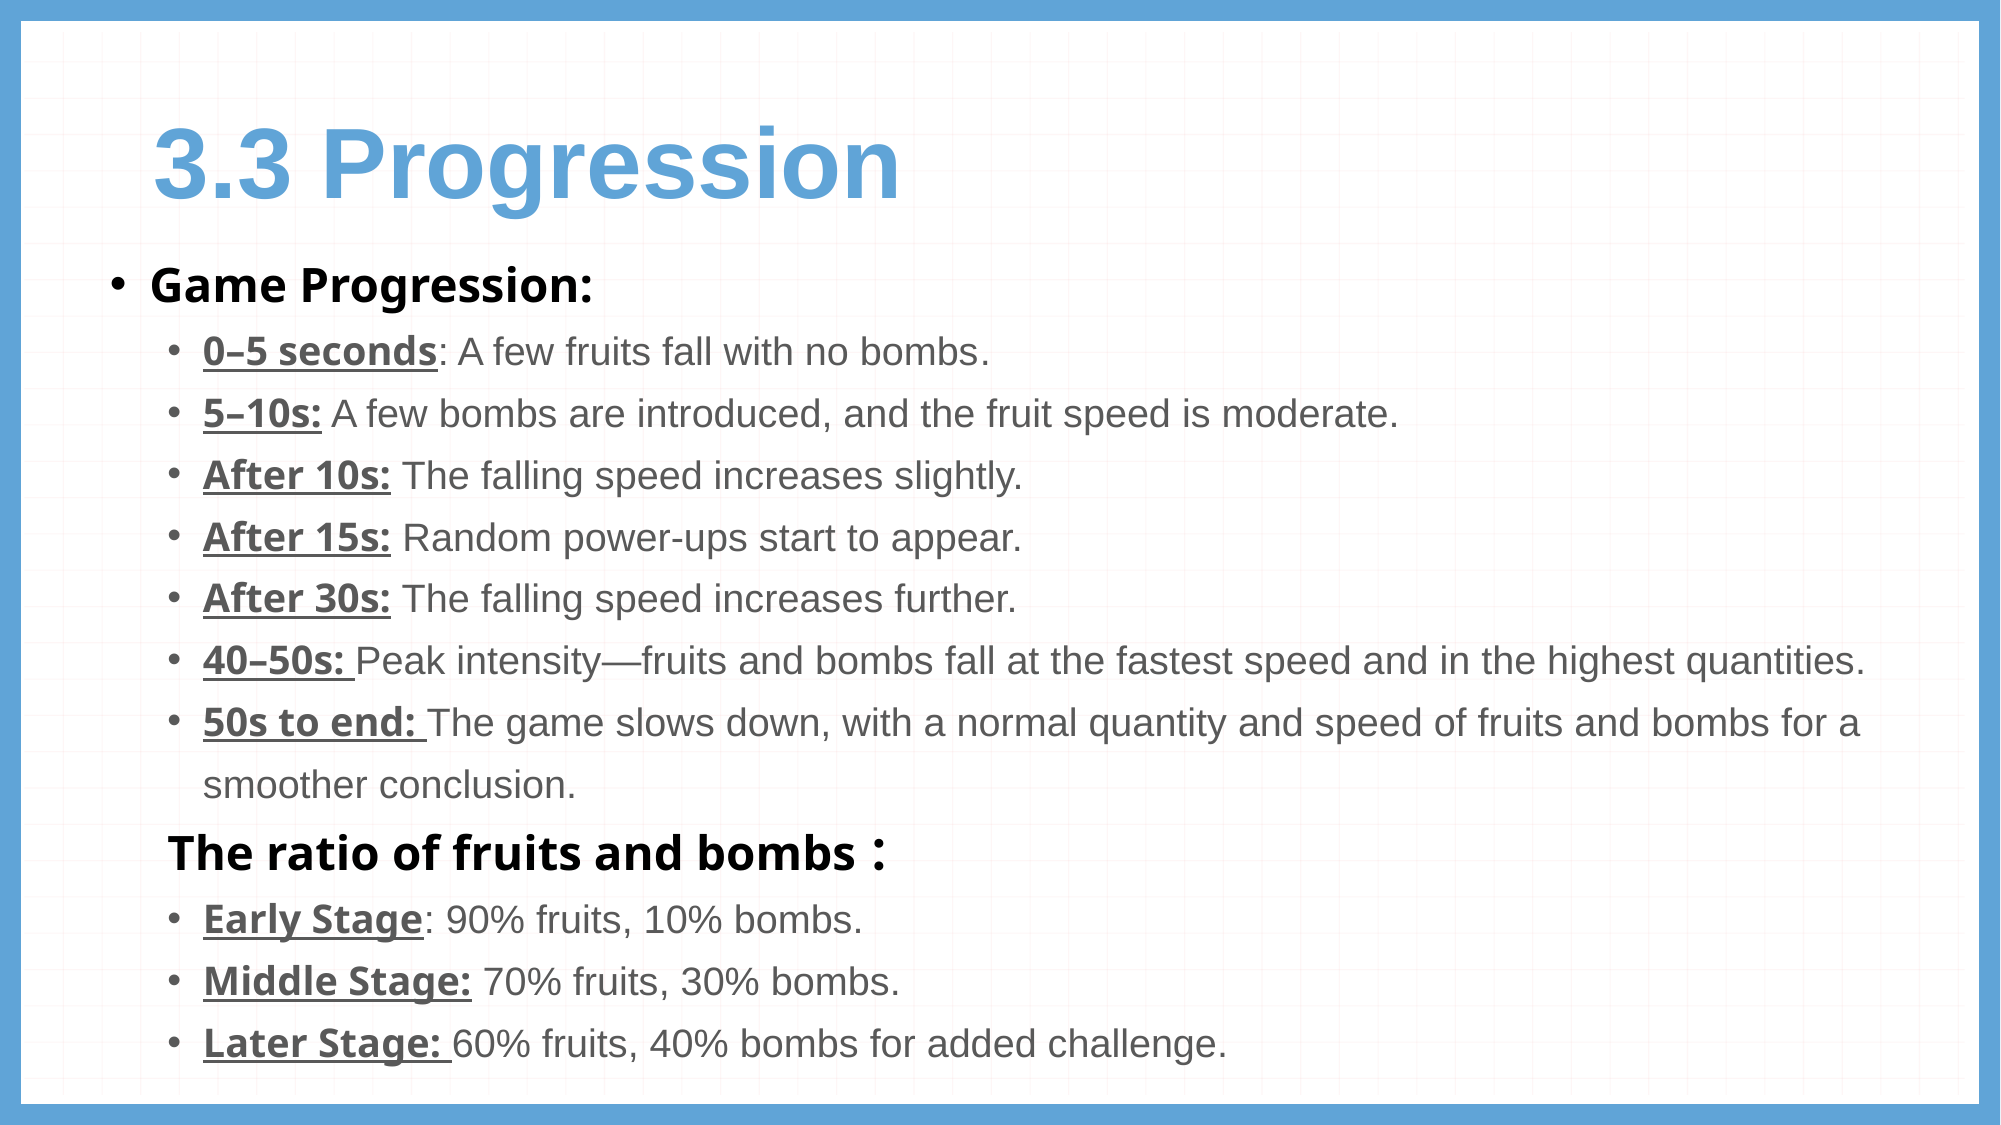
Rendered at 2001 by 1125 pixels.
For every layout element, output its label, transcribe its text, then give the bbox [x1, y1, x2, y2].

title 3.3 Progression [153, 69, 1847, 237]
list Game Progression: 0–5 seconds: A few fruits fall with no bombs. 5–10s: A few bombs are introduced, and the fruit speed is moderate. After 10s: The falling speed increases slightly. After 15s: Random power-ups start to appear. After 30s: The falling speed increases further. 40–50s: Peak intensity—fruits and bombs fall at the fastest speed and in the highest quantities. 50s to end: The game slows down, with a normal quantity and speed of fruits and bombs for a smoother conclusion. The ratio of fruits and bombs： Early Stage: 90% fruits, 10% bombs. Middle Stage: 70% fruits, 30% bombs. Later Stage: 60% fruits, 40% bombs for added challenge. [109, 237, 1892, 1075]
